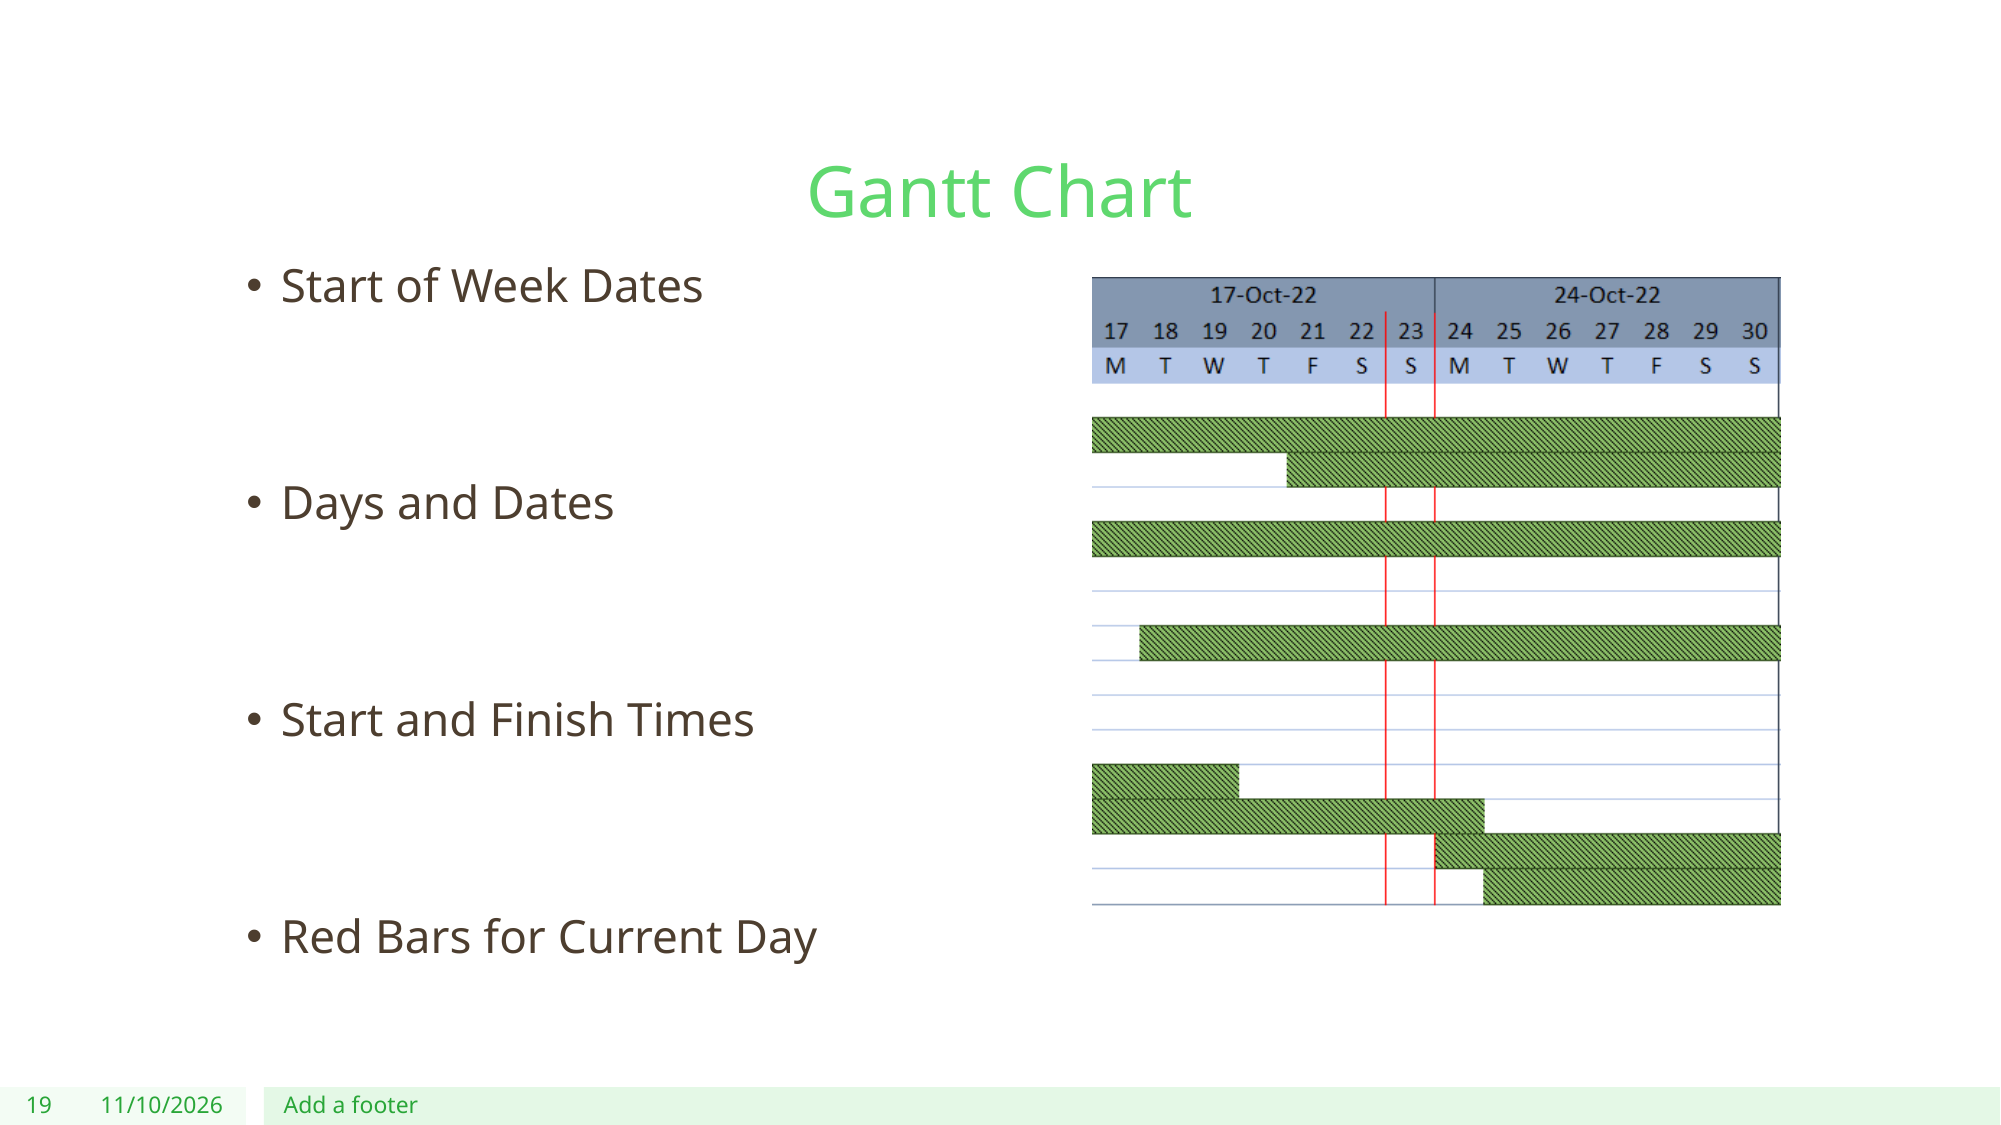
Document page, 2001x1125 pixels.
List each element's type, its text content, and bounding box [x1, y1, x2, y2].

footer Add a footer [268, 1087, 1769, 1125]
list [1092, 277, 1781, 907]
title Gantt Chart [231, 45, 1769, 240]
slide_number 19 [0, 1087, 68, 1125]
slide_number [74, 1087, 239, 1125]
list Start of Week Dates Days and Dates Start and Finish Times Red Bars for Current Day [231, 255, 988, 1014]
